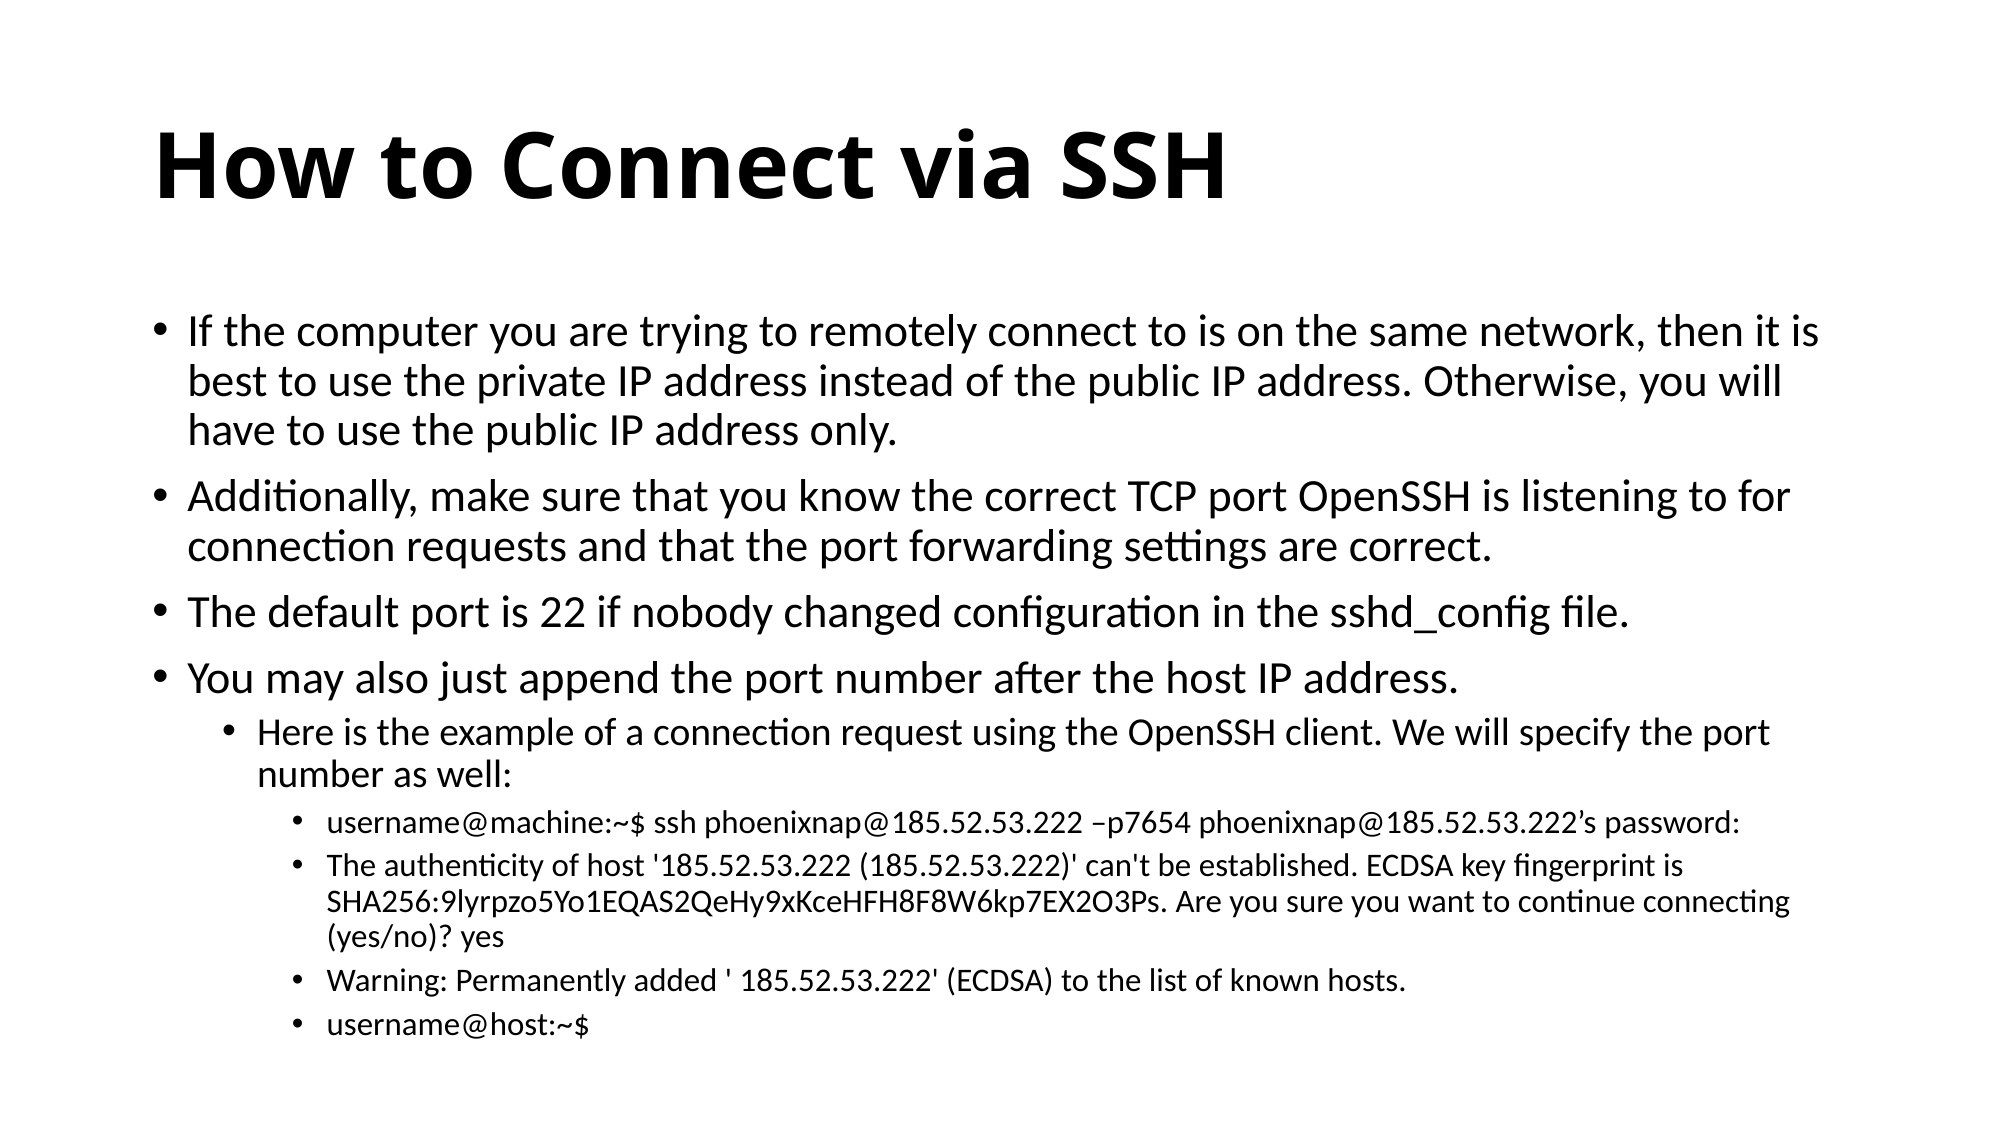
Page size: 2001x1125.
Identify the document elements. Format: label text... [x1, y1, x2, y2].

title How to Connect via SSH [137, 59, 1863, 278]
text_box [119, 659, 1796, 720]
list If the computer you are trying to remotely connect to is on the same network, then it is best to use the private IP address instead of the public IP address. Otherwise, you will have to use the public IP address only. Additionally, make sure that you know the correct TCP port OpenSSH is listening to for connection requests and that the port forwarding settings are correct. The default port is 22 if nobody changed configuration in the sshd_config file. You may also just append the port number after the host IP address. Here is the example of a connection request using the OpenSSH client. We will specify the port number as well: username@machine:~$ ssh phoenixnap@185.52.53.222 –p7654 phoenixnap@185.52.53.222’s password: The authenticity of host '185.52.53.222 (185.52.53.222)' can't be established. ECDSA key fingerprint is SHA256:9lyrpzo5Yo1EQAS2QeHy9xKceHFH8F8W6kp7EX2O3Ps. Are you sure you want to continue connecting (yes/no)? yes Warning: Permanently added ' 185.52.53.222' (ECDSA) to the list of known hosts. username@host:~$ [137, 299, 1863, 1059]
